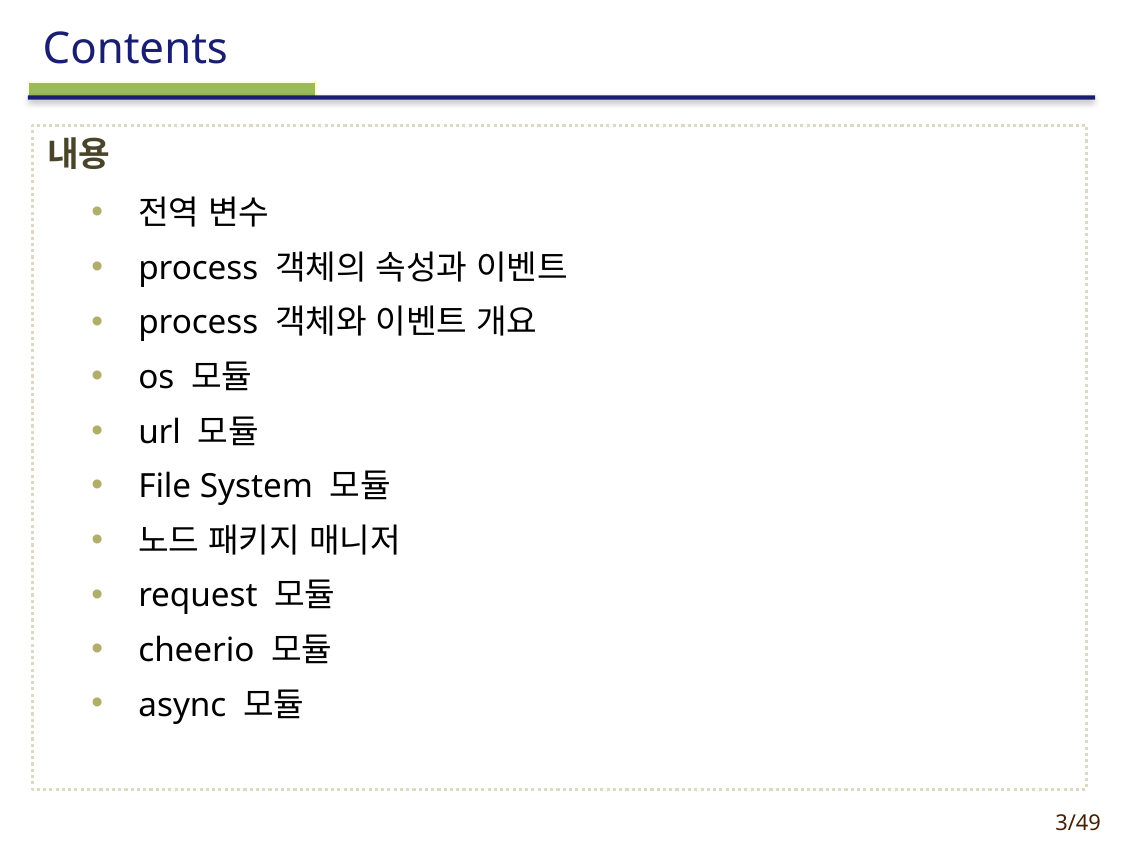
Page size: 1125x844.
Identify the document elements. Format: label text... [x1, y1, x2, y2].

list 내용 전역 변수 process 객체의 속성과 이벤트 process 객체와 이벤트 개요 os 모듈 url 모듈 File System 모듈 노드 패키지 매니저 request 모듈 cheerio 모듈 async 모듈 [31, 124, 1088, 791]
